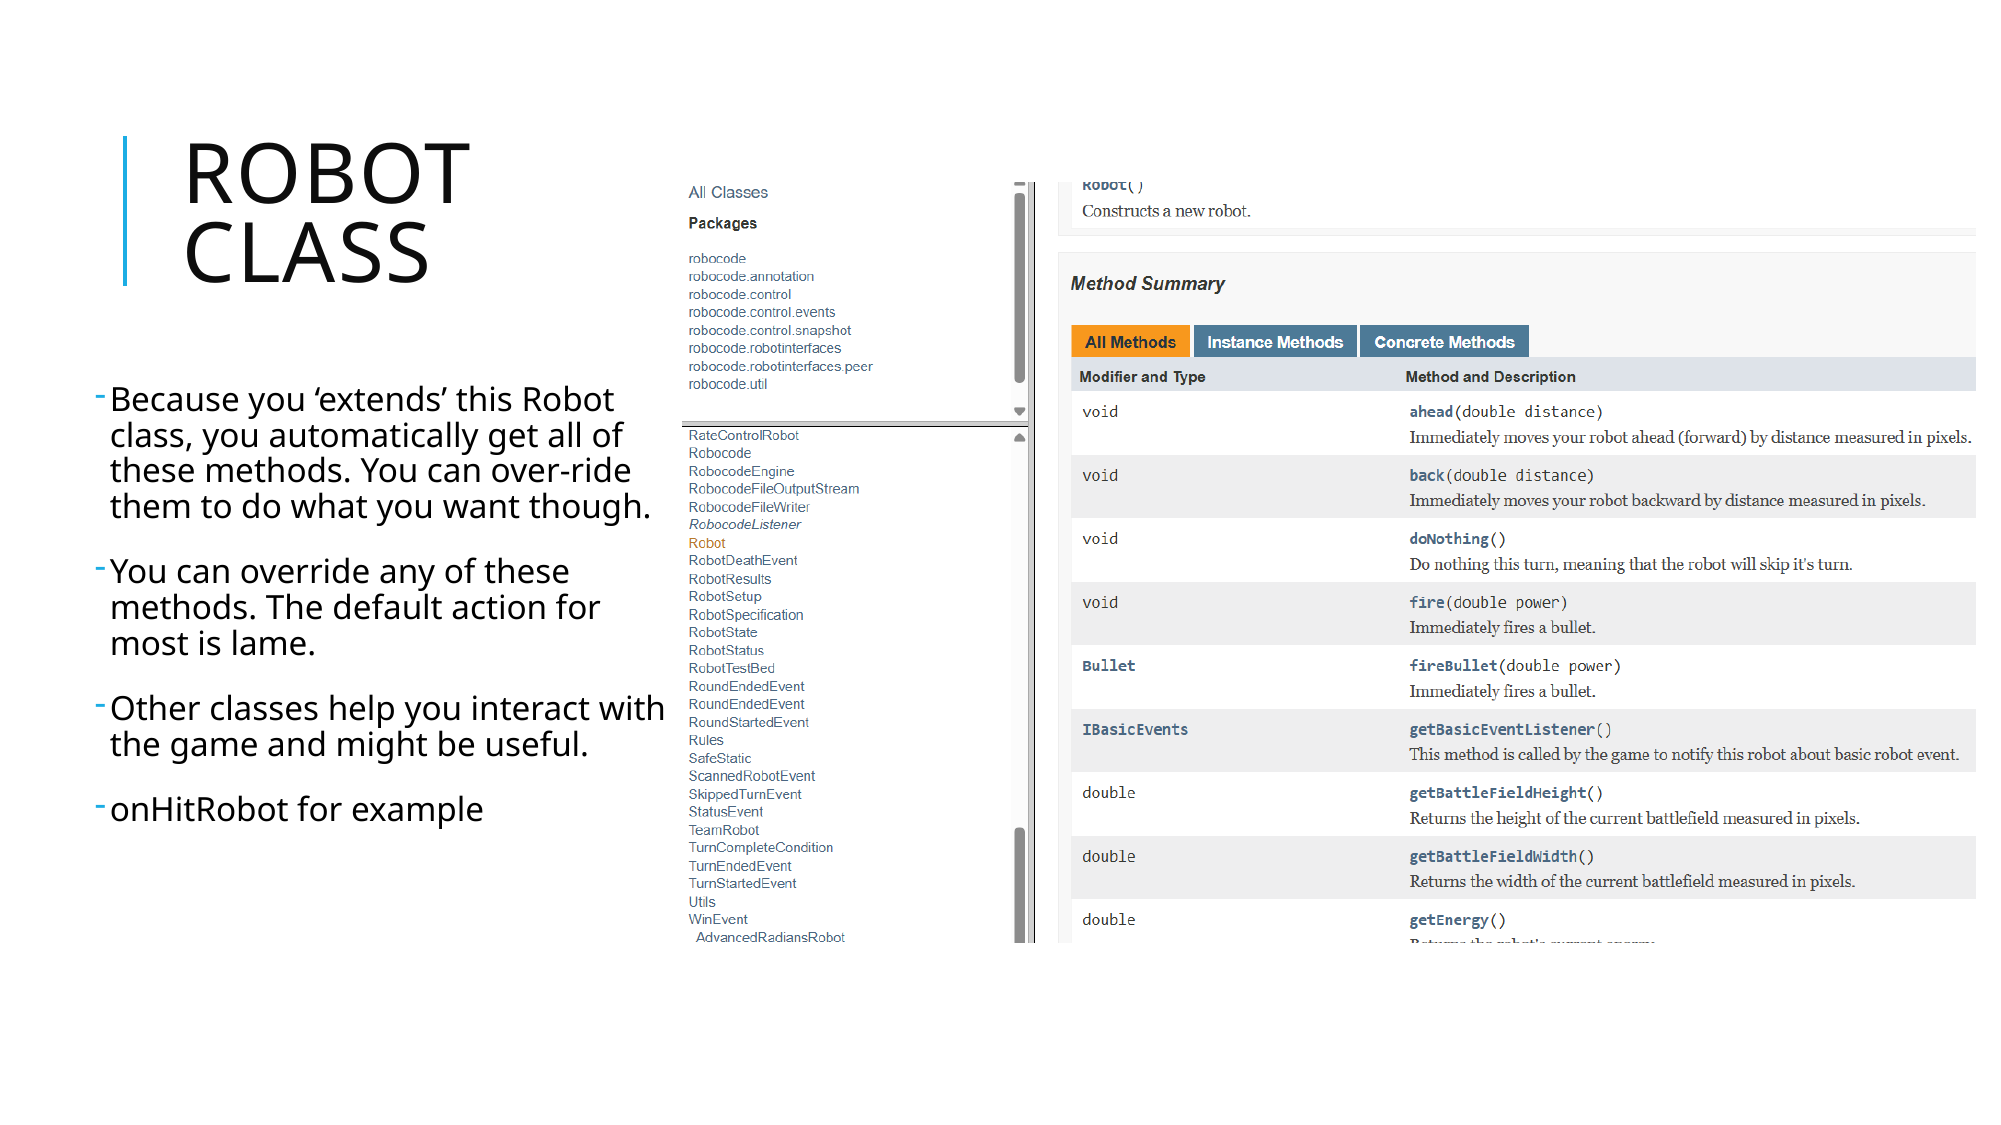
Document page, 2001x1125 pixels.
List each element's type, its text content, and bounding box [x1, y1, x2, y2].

title Robot class [168, 96, 682, 342]
list Because you ‘extends’ this Robot class, you automatically get all of these methods. You can over-ride them to do what you want though. You can override any of these methods. The default action for most is lame. Other classes help you interact with the game and might be useful. onHitRobot for example [87, 375, 682, 1020]
picture [681, 182, 1976, 943]
